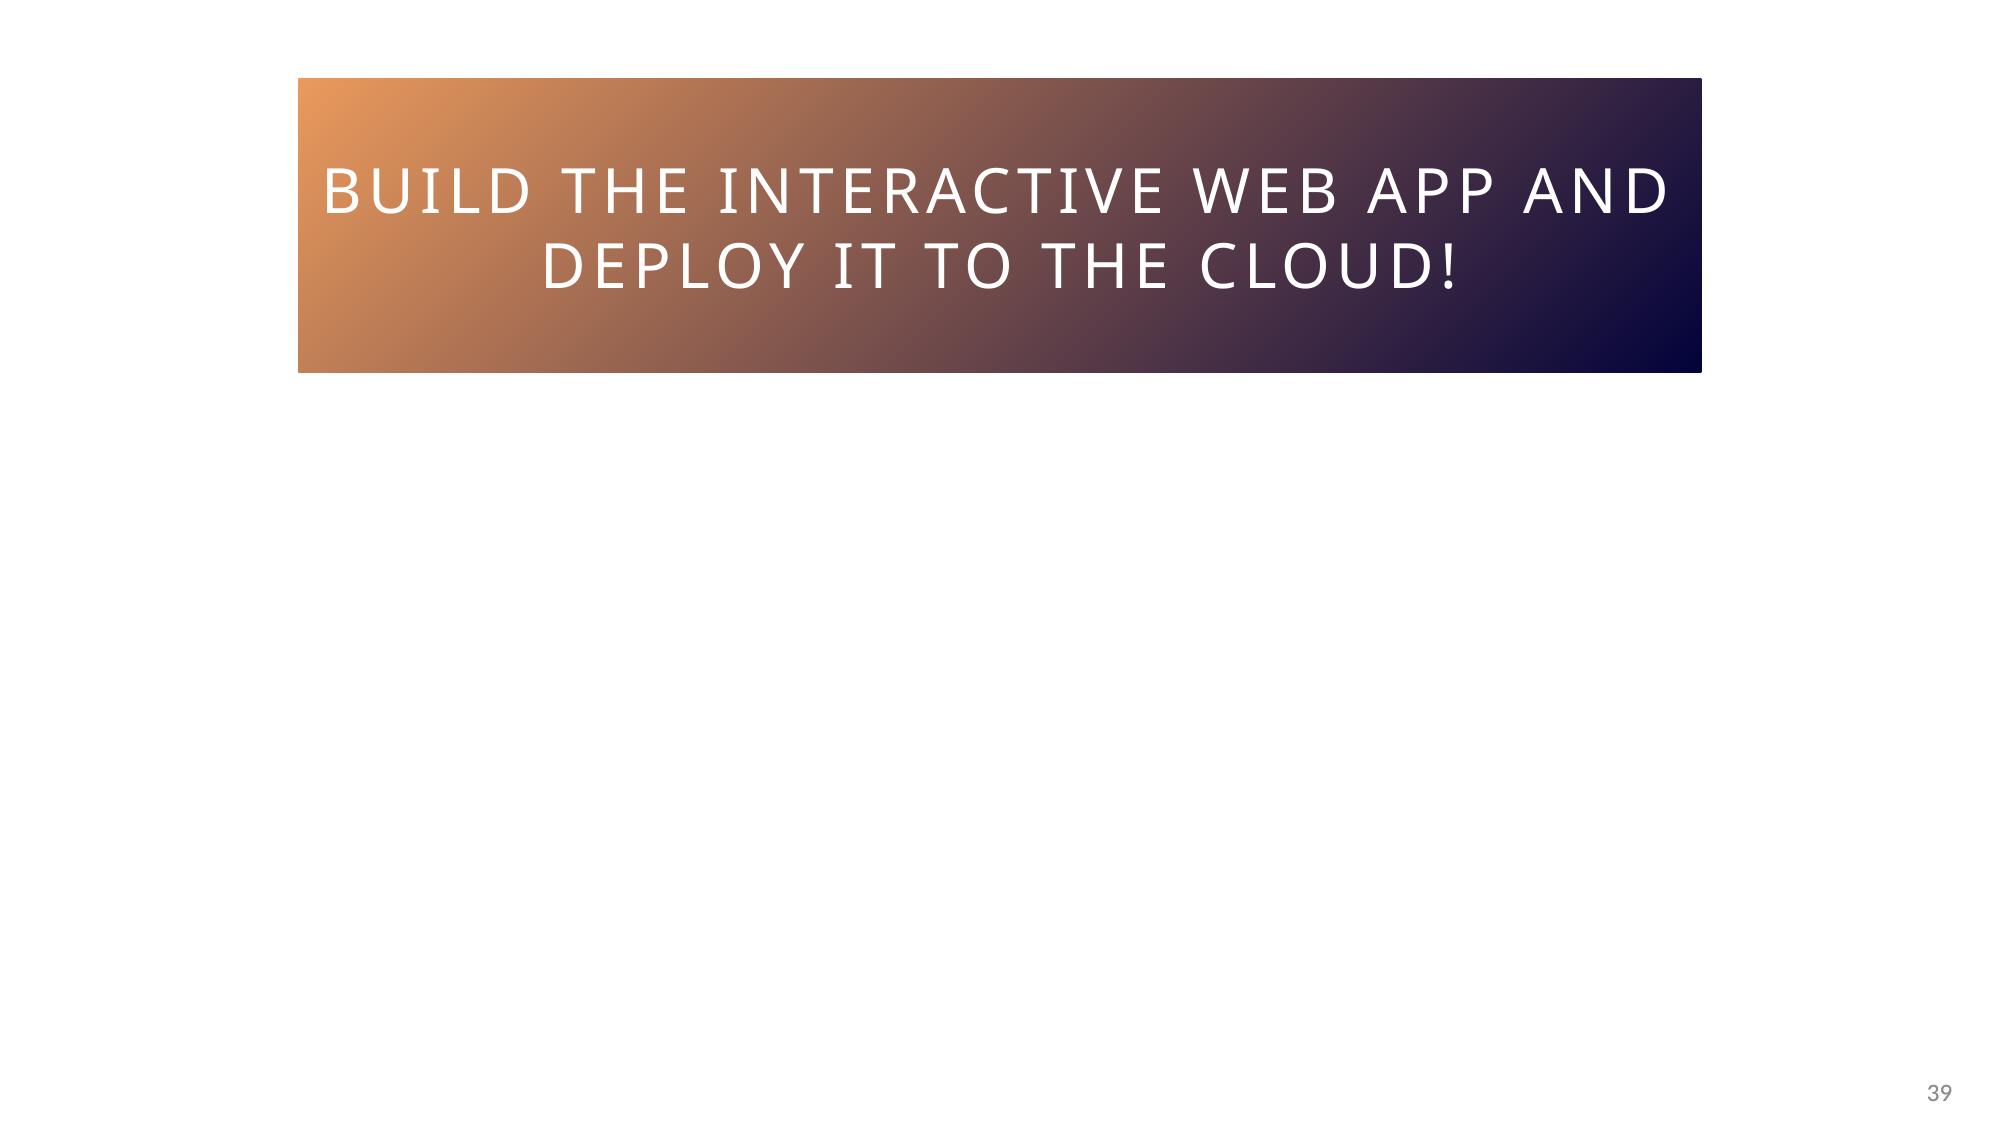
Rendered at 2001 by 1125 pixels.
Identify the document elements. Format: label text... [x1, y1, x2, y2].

slide_number 39 [1894, 1061, 1968, 1121]
list BUILD THE INTERACTIVE WEB APP AND DEPLOY IT TO THE CLOUD! [298, 78, 1702, 373]
